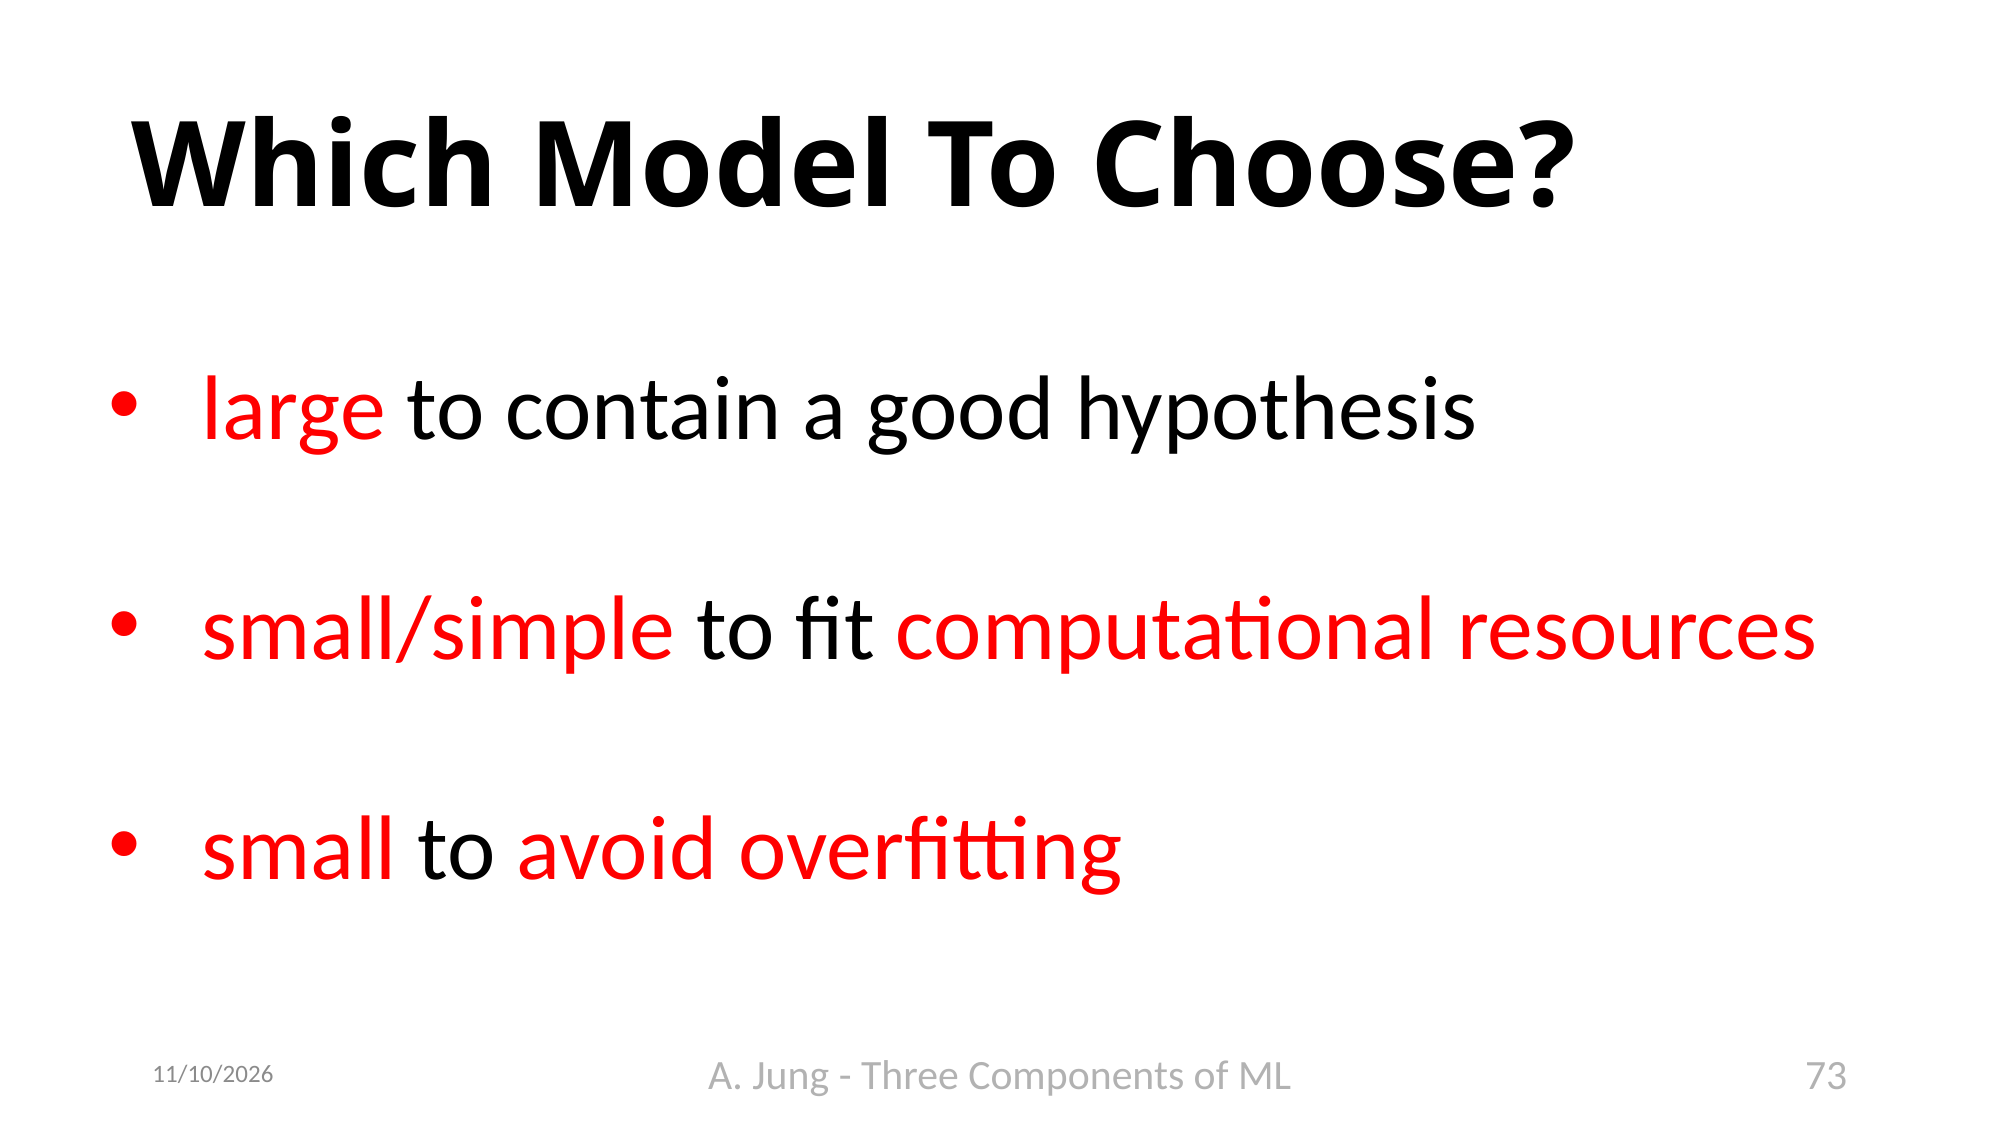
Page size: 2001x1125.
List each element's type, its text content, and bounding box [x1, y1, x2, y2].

title Which Model To Choose? [116, 59, 1842, 278]
slide_number 73 [1412, 1042, 1863, 1103]
text_box large to contain a good hypothesis small/simple to fit computational resources small to avoid overfitting [93, 340, 1889, 906]
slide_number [137, 1042, 588, 1103]
footer A. Jung - Three Components of ML [662, 1042, 1338, 1103]
